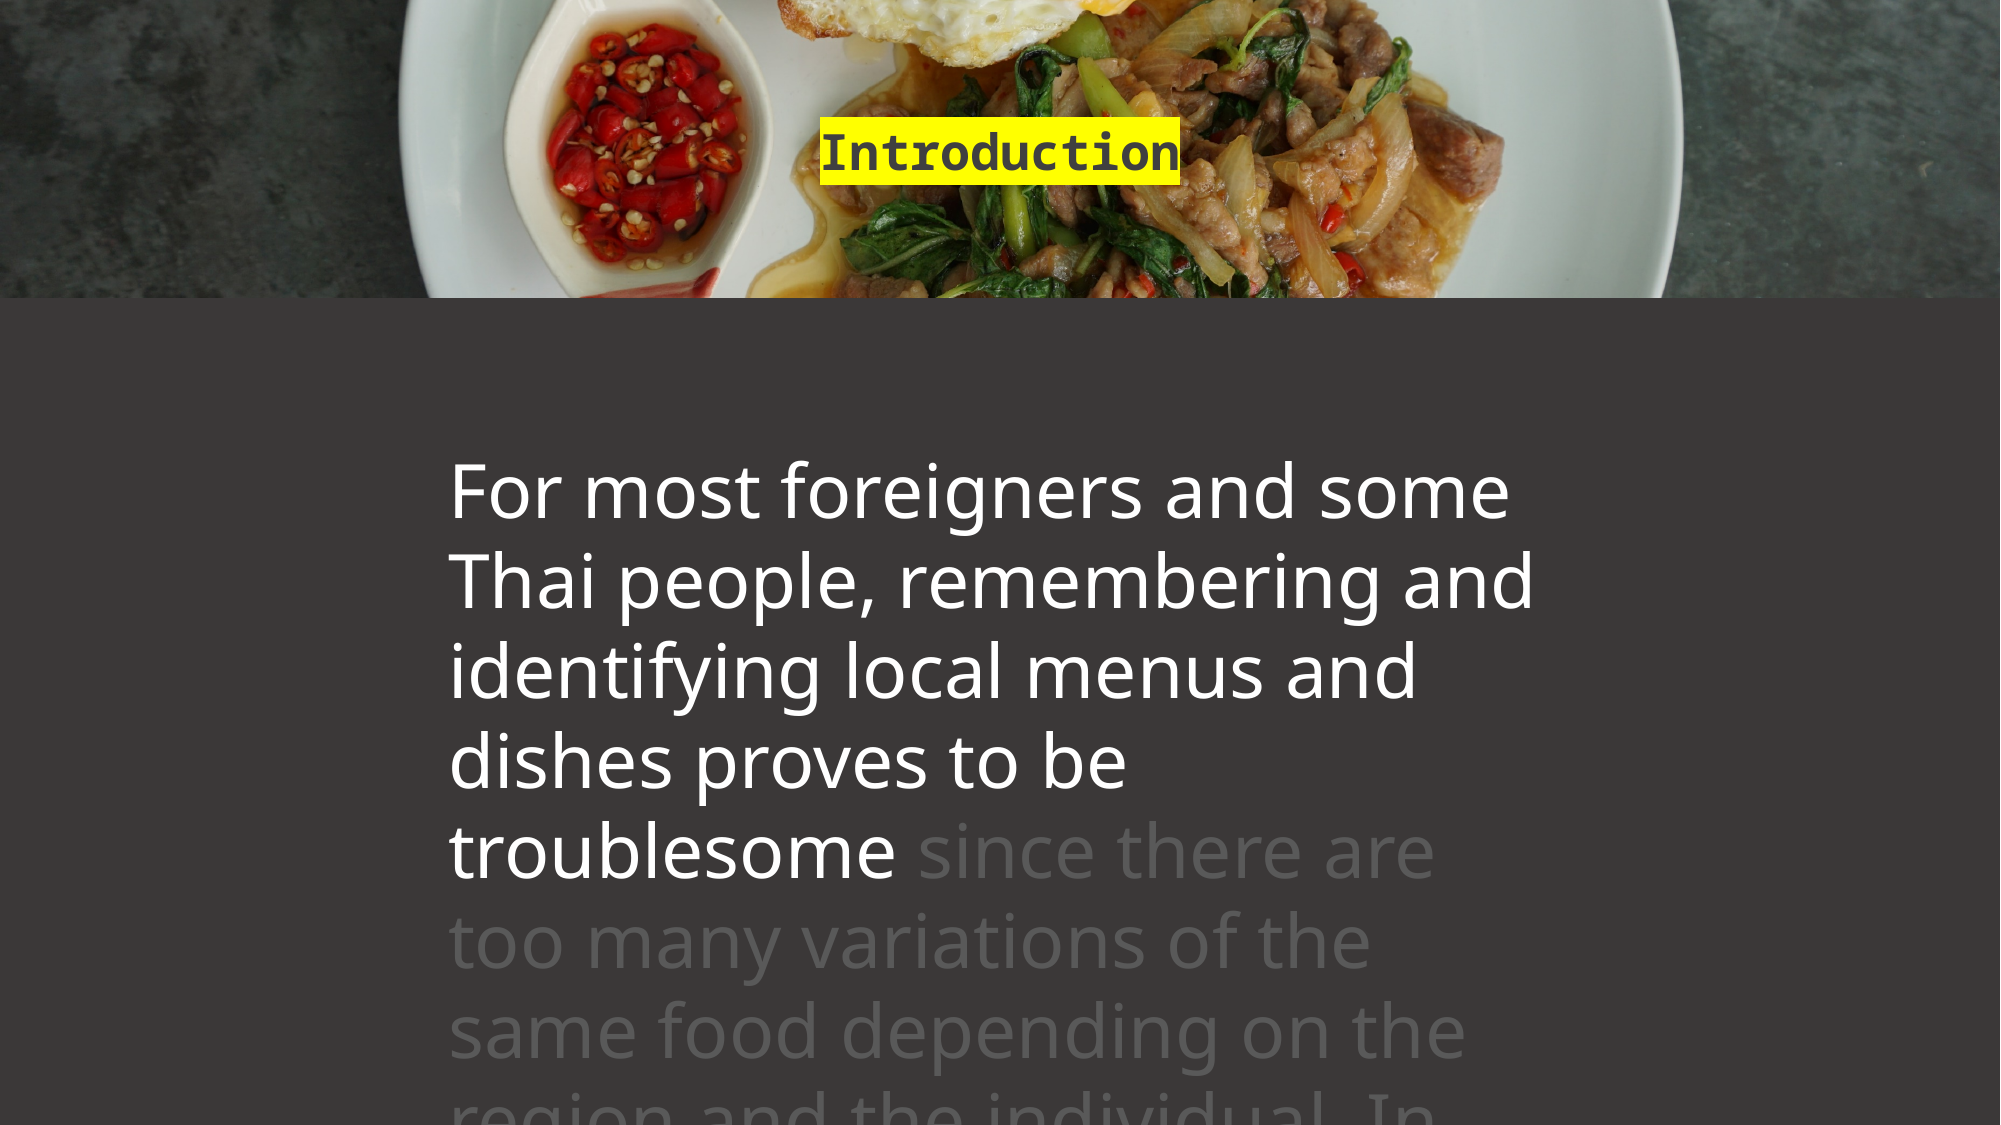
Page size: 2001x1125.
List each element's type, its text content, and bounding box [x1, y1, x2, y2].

picture [0, 0, 2000, 298]
text_box For most foreigners and some Thai people, remembering and identifying local menus and dishes proves to be troublesome since there are too many variations of the same food depending on the region and the individual. In fact, this is because there is no absolute correct method to cook any food. [433, 473, 1567, 1125]
